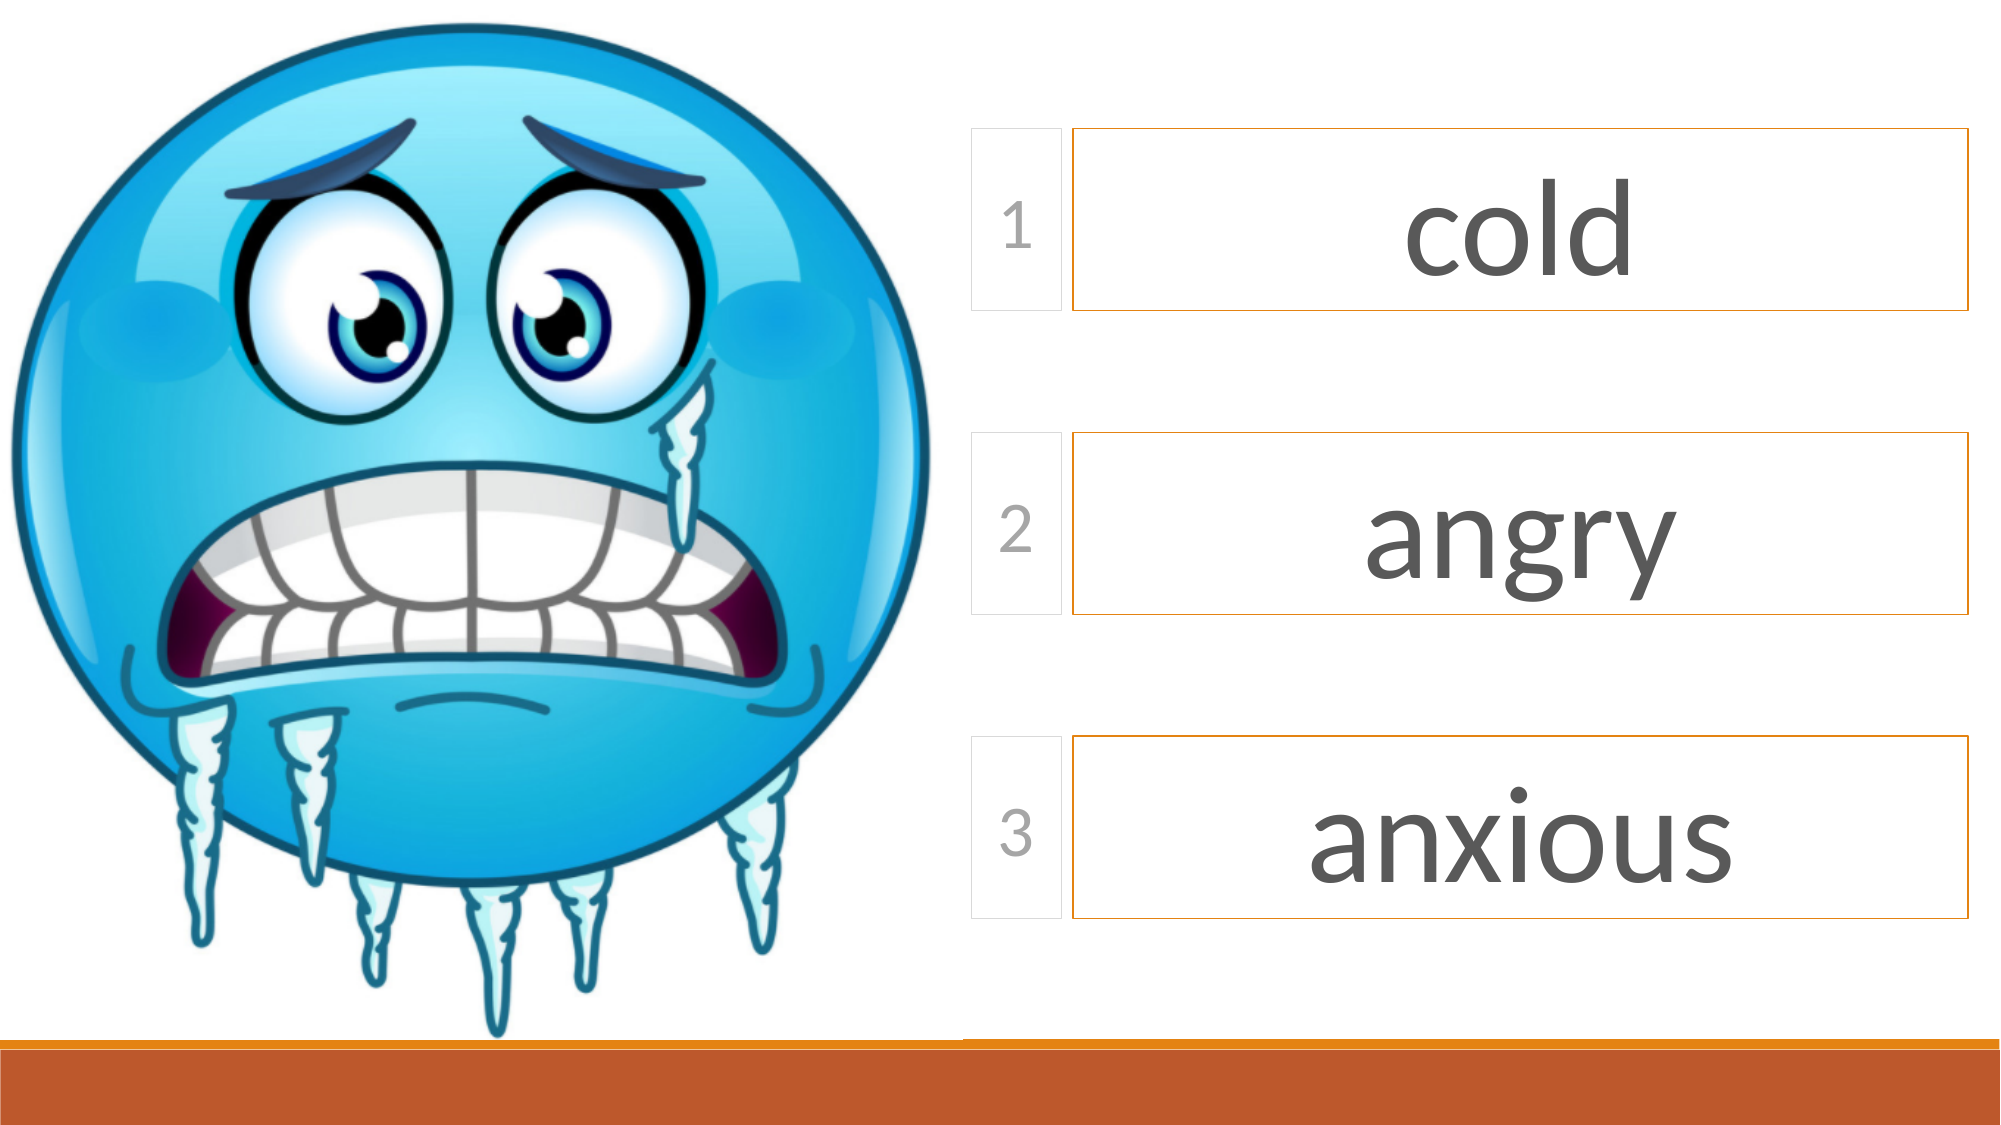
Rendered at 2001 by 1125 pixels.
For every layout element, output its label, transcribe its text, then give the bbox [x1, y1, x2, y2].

text_box anxious [1073, 736, 1969, 919]
text_box 2 [971, 432, 1062, 615]
text_box 1 [971, 128, 1062, 311]
picture [0, 0, 964, 1040]
text_box cold [1073, 128, 1969, 311]
text_box 3 [971, 736, 1062, 919]
text_box angry [1073, 432, 1969, 615]
